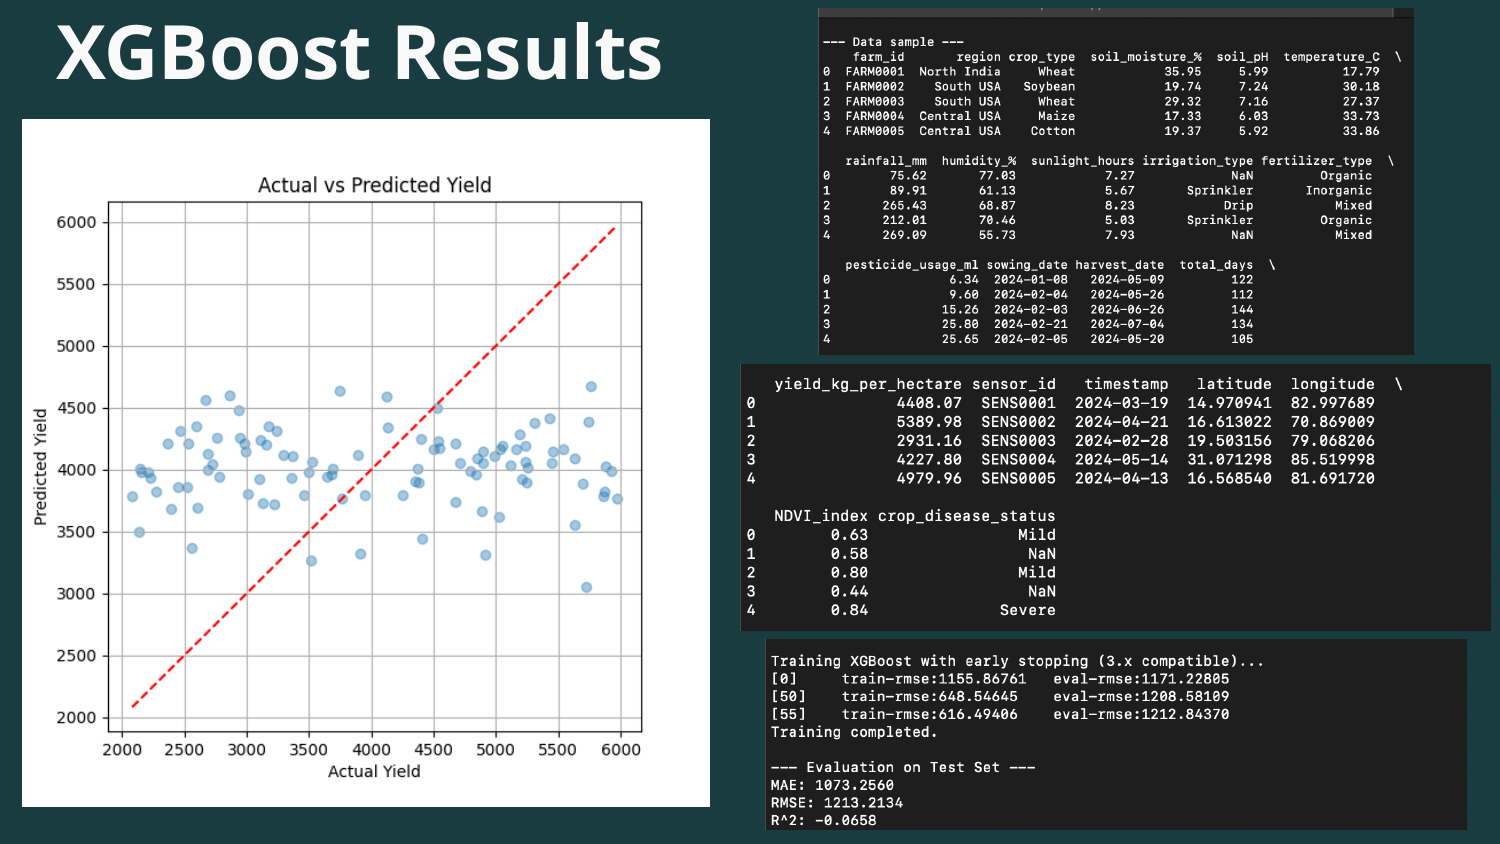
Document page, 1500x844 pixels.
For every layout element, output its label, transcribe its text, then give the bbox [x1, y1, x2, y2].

text_box XGBoost Results [56, 35, 758, 75]
picture [740, 363, 1492, 631]
picture [22, 119, 710, 807]
picture [764, 639, 1467, 831]
picture [818, 7, 1414, 355]
